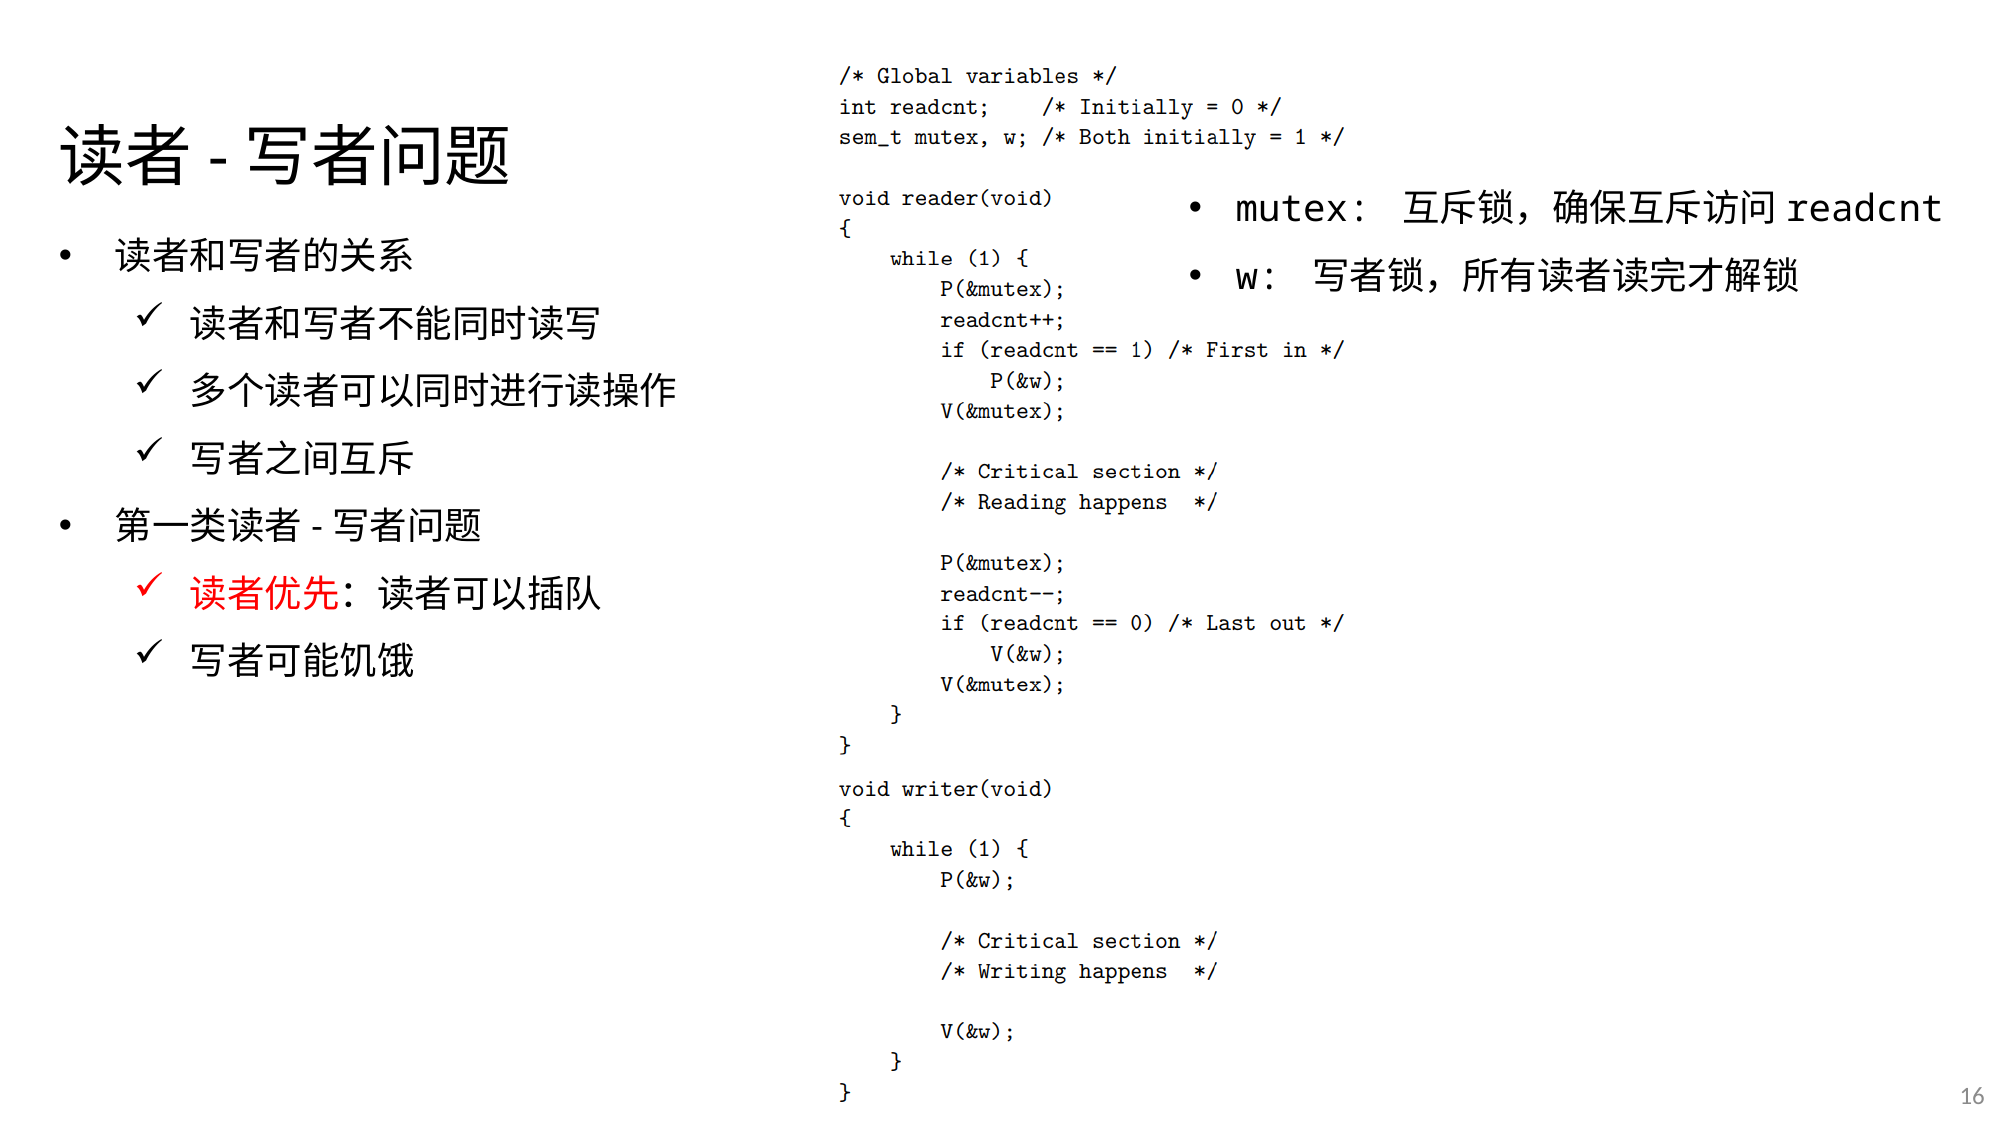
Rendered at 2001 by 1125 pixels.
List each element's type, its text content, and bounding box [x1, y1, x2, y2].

picture [822, 53, 1371, 1106]
slide_number 16 [1550, 1065, 2000, 1125]
text_box 读者-写者问题 [44, 106, 788, 201]
text_box 读者和写者的关系 读者和写者不能同时读写 多个读者可以同时进行读操作 写者之间互斥 第一类读者-写者问题 读者优先：读者可以插队 写者可能饥饿 [43, 202, 822, 690]
text_box mutex: 互斥锁，确保互斥访问readcnt w: 写者锁，所有读者读完才解锁 [1371, 154, 1959, 304]
